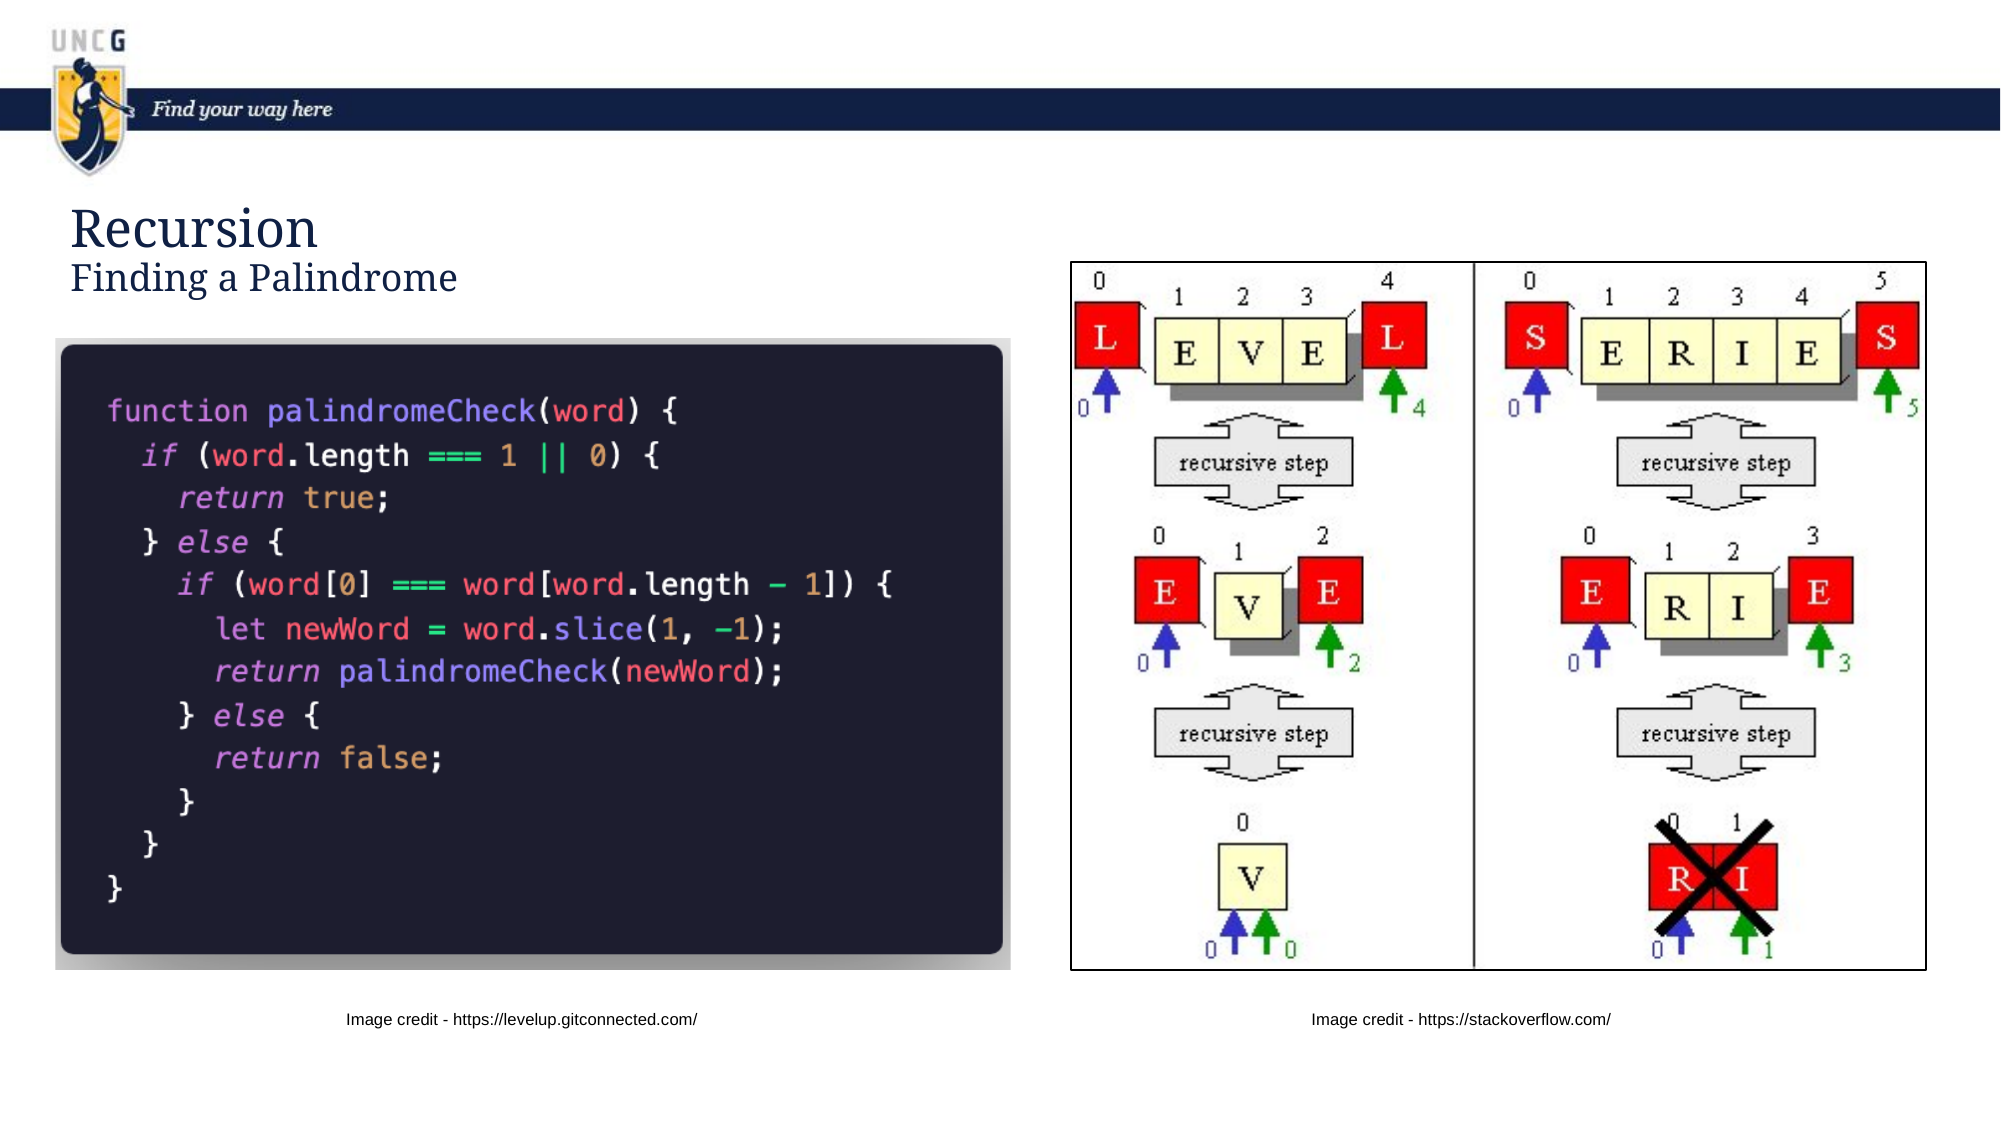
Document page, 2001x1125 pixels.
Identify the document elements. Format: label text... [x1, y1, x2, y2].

picture [0, 0, 2001, 1125]
title Recursion Finding a Palindrome [55, 192, 1556, 308]
text_box Image credit - https://levelup.gitconnected.com/ [331, 998, 736, 1039]
text_box Image credit - https://stackoverflow.com/ [1296, 998, 1701, 1039]
